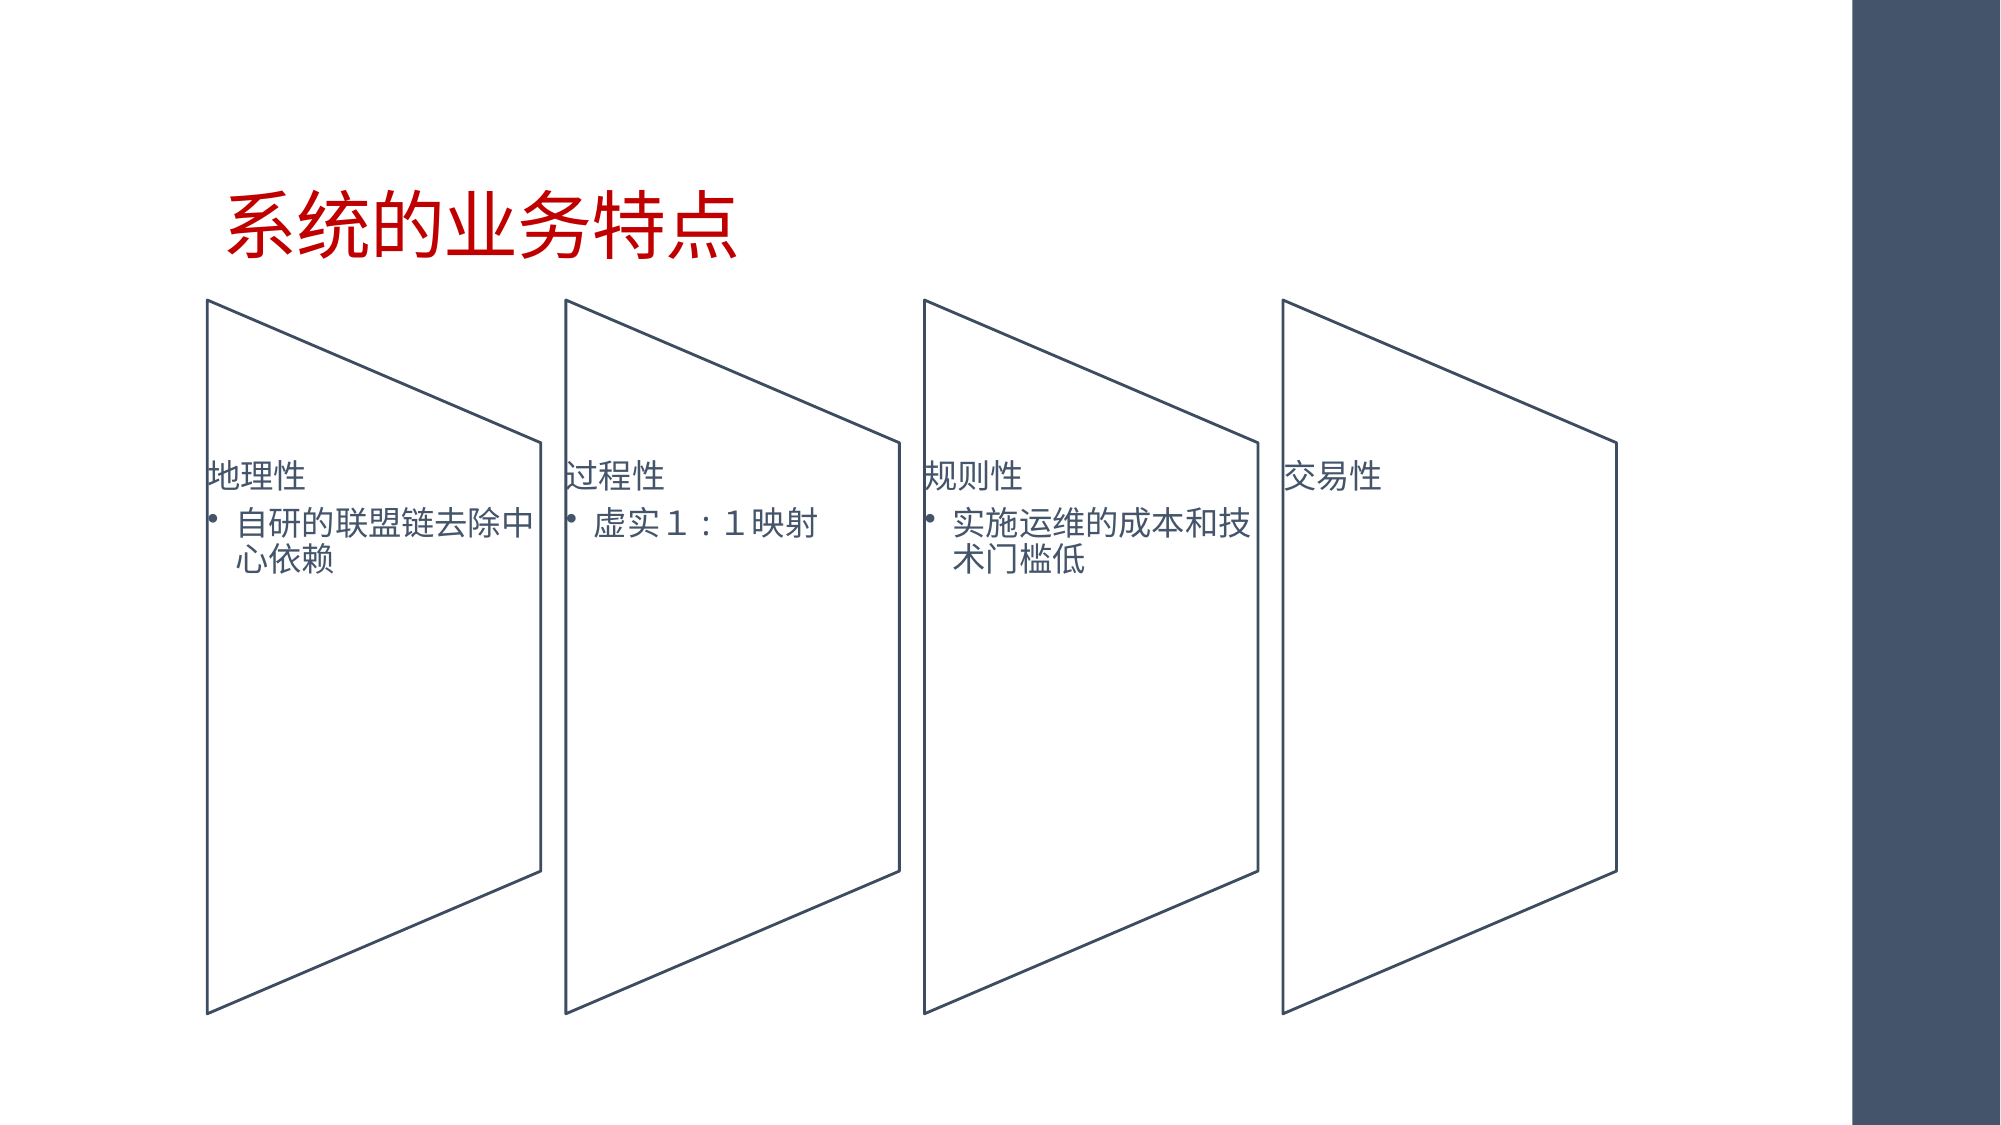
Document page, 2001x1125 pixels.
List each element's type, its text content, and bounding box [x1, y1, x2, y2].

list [206, 299, 1618, 1015]
title 系统的业务特点 [206, 43, 1797, 278]
